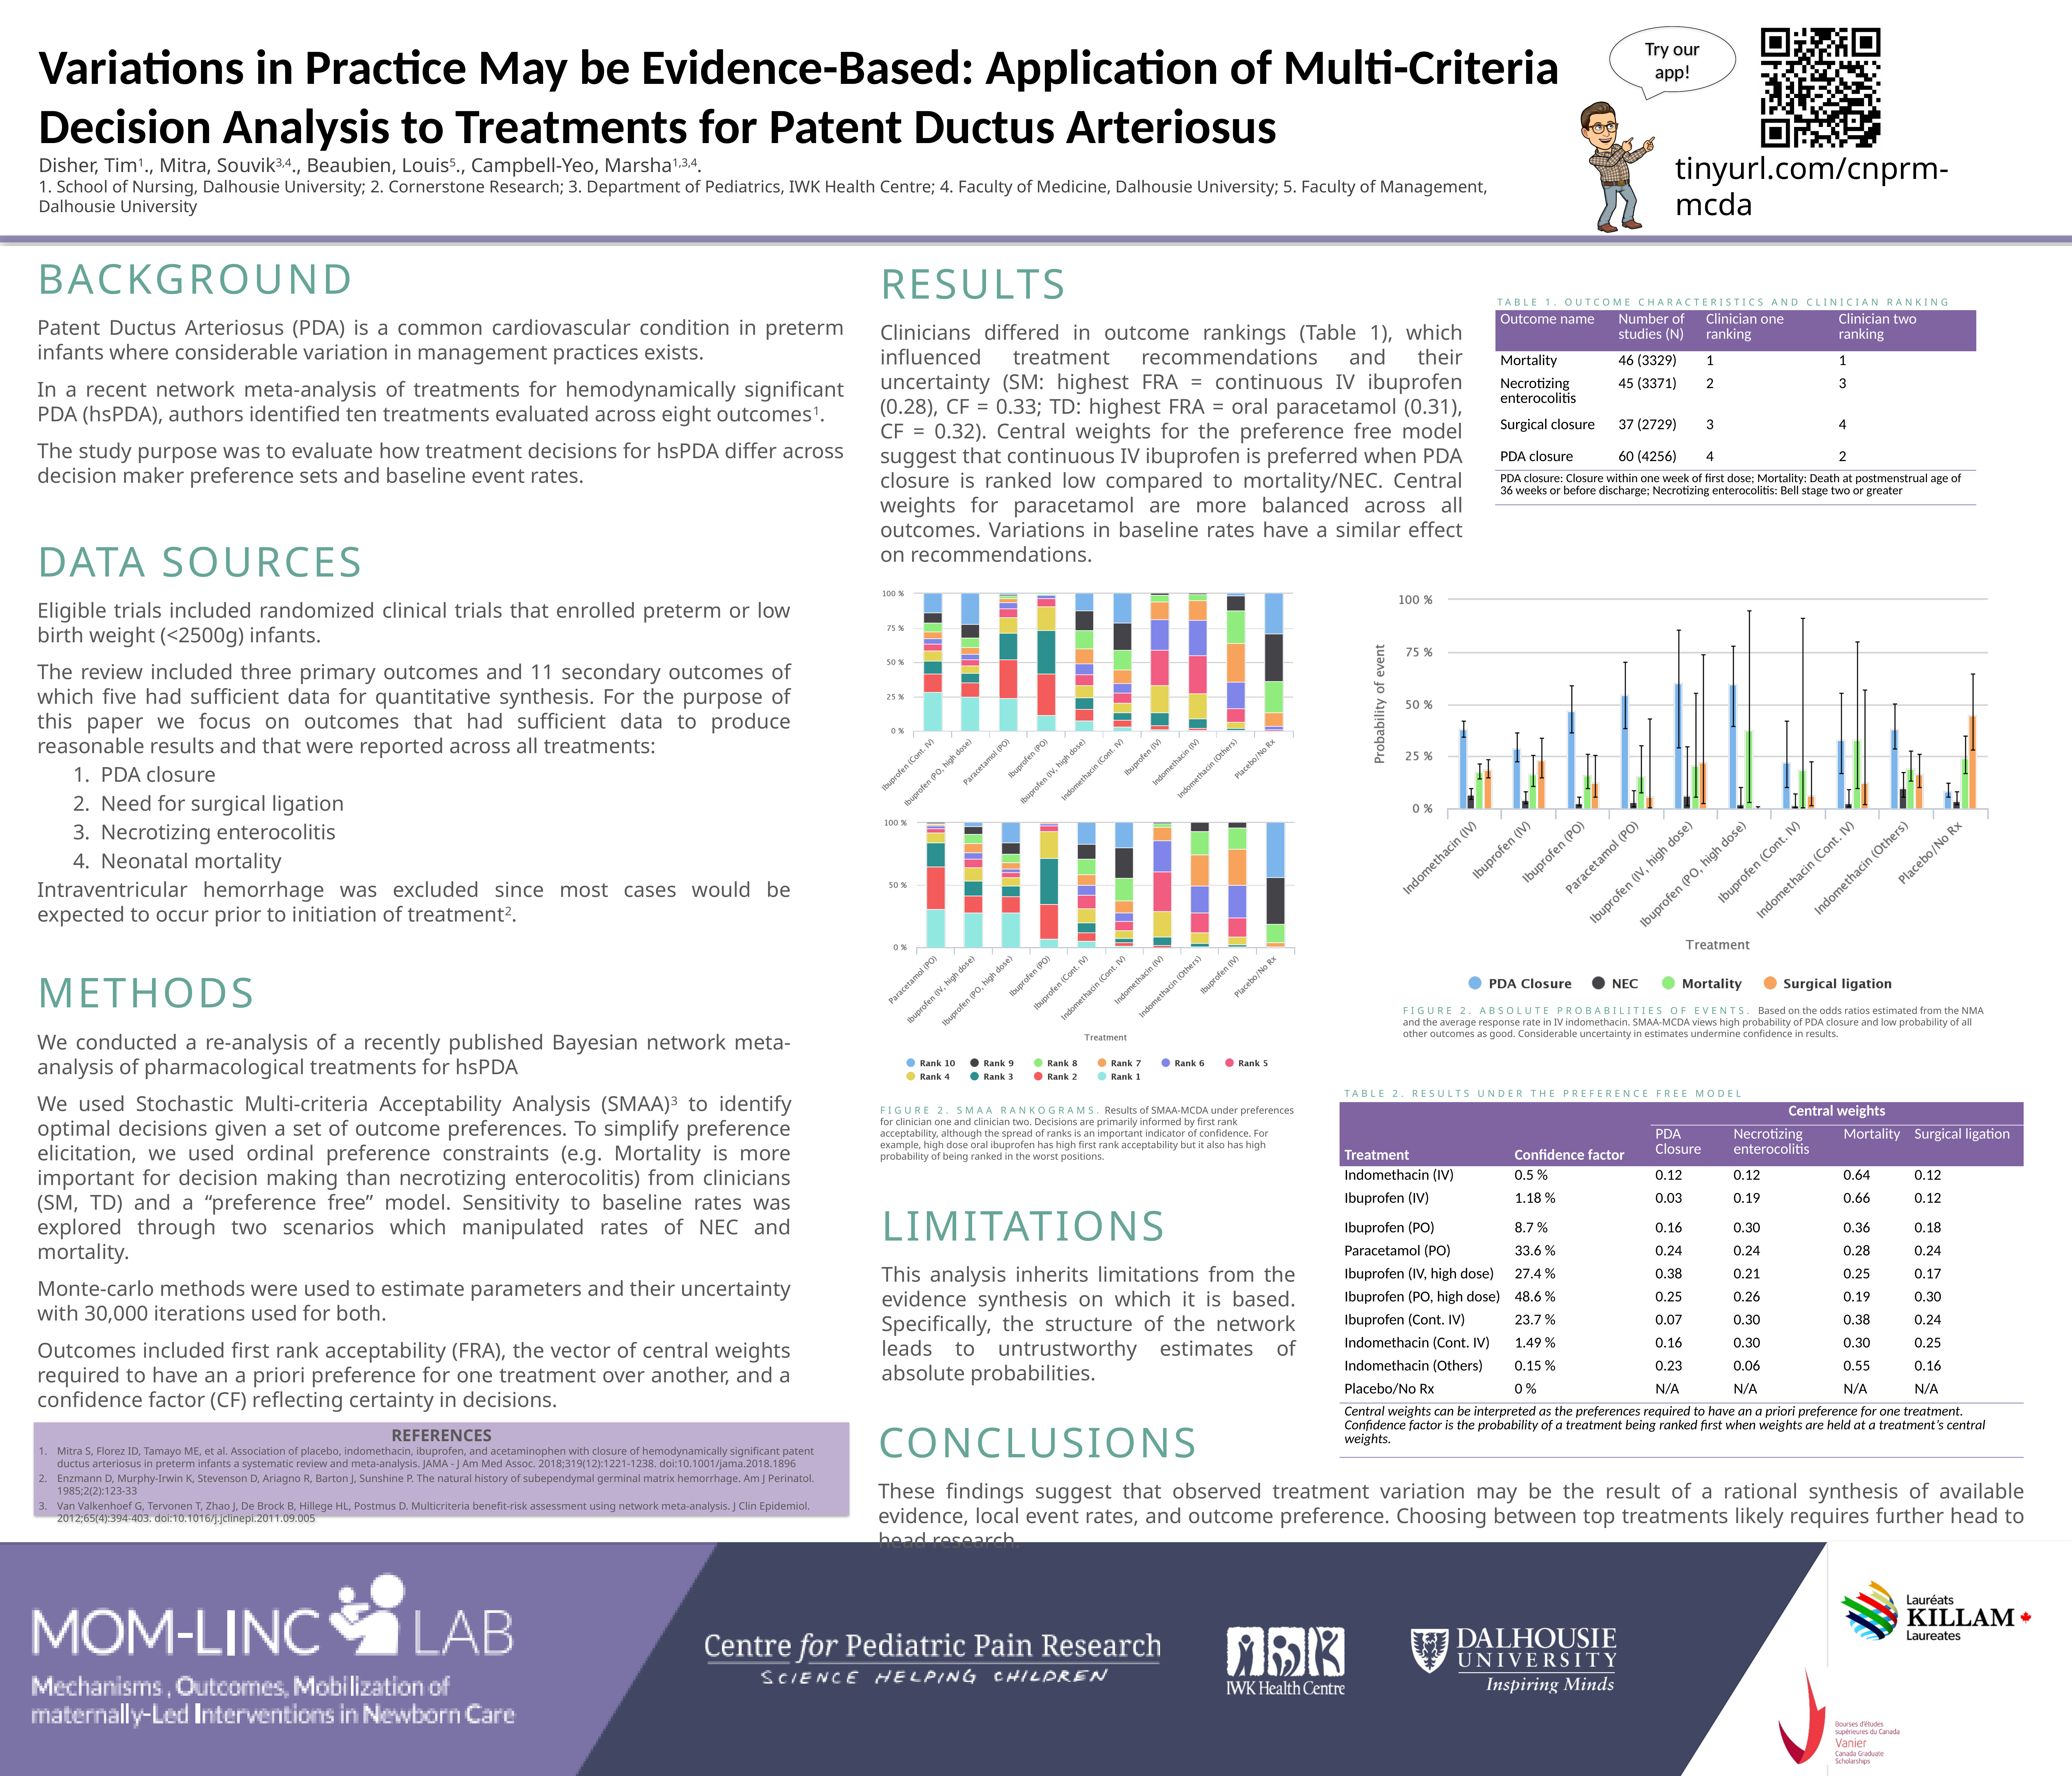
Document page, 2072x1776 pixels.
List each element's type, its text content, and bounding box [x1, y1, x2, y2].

table_cell 4 [1834, 415, 1976, 447]
text_box Figure 2. Absolute probabilities of events. Based on the odds ratios estimated from the NMA and the average response rate in IV indomethacin. SMAA-MCDA views high probability of PDA closure and low probability of all other outcomes as good. Considerable uncertainty in estimates undermine confidence in results. [1398, 1019, 1998, 1042]
table_cell Indomethacin (Cont. IV) [1340, 1334, 1510, 1357]
table_cell 27.4 % [1510, 1265, 1651, 1288]
text_box Results Clinicians differed in outcome rankings (Table 1), which influenced treatment recommendations and their uncertainty (SM: highest FRA = continuous IV ibuprofen (0.28), CF = 0.33; TD: highest FRA = oral paracetamol (0.31), CF = 0.32). Central weights for the preference free model suggest that continuous IV ibuprofen is preferred when PDA closure is ranked low compared to mortality/NEC. Central weights for paracetamol are more balanced across all outcomes. Variations in baseline rates have a similar effect on recommendations. [875, 250, 1469, 569]
text_box Figure 2. Smaa rankograms. Results of SMAA-MCDA under preferences for clinician one and clinician two. Decisions are primarily informed by first rank acceptability, although the spread of ranks is an important indicator of confidence. For example, high dose oral ibuprofen has high first rank acceptability but it also has high probability of being ranked in the worst positions. [875, 1102, 1300, 1164]
table_cell 0.30 [1729, 1219, 1839, 1242]
picture [875, 587, 1300, 813]
table_cell Placebo/No Rx [1340, 1380, 1510, 1403]
table_header Number of studies (N) [1614, 310, 1701, 351]
table_cell N/A [1910, 1380, 2024, 1403]
text_box Conclusions These findings suggest that observed treatment variation may be the result of a rational synthesis of available evidence, local event rates, and outcome preference. Choosing between top treatments likely requires further head to head research. [873, 1409, 2031, 1555]
table_cell 0 % [1510, 1380, 1651, 1403]
table_cell 0.12 [1910, 1189, 2024, 1219]
text_box Variations in Practice May be Evidence-Based: Application of Multi-Criteria Decision Analysis to Treatments for Patent Ductus Arteriosus Disher, Tim1., Mitra, Souvik3,4., Beaubien, Louis5., Campbell-Yeo, Marsha1,3,4. 1. School of Nursing, Dalhousie University; 2. Cornerstone Research; 3. Department of Pediatrics, IWK Health Centre; 4. Faculty of Medicine, Dalhousie University; 5. Faculty of Management, Dalhousie University [34, 32, 1571, 218]
table_cell 0.16 [1651, 1334, 1729, 1357]
table_cell 0.18 [1910, 1219, 2024, 1242]
picture [1839, 1578, 2035, 1644]
table_cell 0.03 [1651, 1189, 1729, 1219]
table_cell Necrotizing enterocolitis [1729, 1125, 1839, 1166]
table_cell Ibuprofen (PO) [1340, 1219, 1510, 1242]
table_cell 1 [1834, 351, 1976, 374]
table_cell Mortality [1839, 1125, 1910, 1166]
table_cell PDA closure [1496, 448, 1613, 470]
table_cell 0.25 [1651, 1288, 1729, 1311]
table_cell 0.12 [1651, 1166, 1729, 1189]
table_cell 0.38 [1651, 1265, 1729, 1288]
table_header Treatment [1340, 1102, 1510, 1166]
table_cell PDA Closure [1651, 1125, 1729, 1166]
table_cell 0.36 [1839, 1219, 1910, 1242]
table_cell 0.17 [1910, 1265, 2024, 1288]
table_cell N/A [1651, 1380, 1729, 1403]
text_box DATA SOURCES Eligible trials included randomized clinical trials that enrolled preterm or low birth weight (<2500g) infants. The review included three primary outcomes and 11 secondary outcomes of which five had sufficient data for quantitative synthesis. For the purpose of this paper we focus on outcomes that had sufficient data to produce reasonable results and that were reported across all treatments: PDA closure Need for surgical ligation Necrotizing enterocolitis Neonatal mortality Intraventricular hemorrhage was excluded since most cases would be expected to occur prior to initiation of treatment2. [32, 528, 797, 928]
table_cell 0.55 [1839, 1357, 1910, 1380]
table_cell Mortality [1495, 351, 1614, 374]
text_box Methods We conducted a re-analysis of a recently published Bayesian network meta-analysis of pharmacological treatments for hsPDA We used Stochastic Multi-criteria Acceptability Analysis (SMAA)3 to identify optimal decisions given a set of outcome preferences. To simplify preference elicitation, we used ordinal preference constraints (e.g. Mortality is more important for decision making than necrotizing enterocolitis) from clinicians (SM, TD) and a “preference free” model. Sensitivity to baseline rates was explored through two scenarios which manipulated rates of NEC and mortality. Monte-carlo methods were used to estimate parameters and their uncertainty with 30,000 iterations used for both. Outcomes included first rank acceptability (FRA), the vector of central weights required to have an a priori preference for one treatment over another, and a confidence factor (CF) reflecting certainty in decisions. [32, 964, 797, 1414]
text_box Table 1. outcome characteristics and clinician ranking [1492, 293, 2013, 310]
table_cell 0.24 [1651, 1242, 1729, 1265]
table_cell 4 [1701, 448, 1834, 470]
table_cell 0.07 [1651, 1311, 1729, 1334]
table_cell 0.25 [1839, 1265, 1910, 1288]
table_cell 0.30 [1839, 1334, 1910, 1357]
table_cell Ibuprofen (IV, high dose) [1340, 1265, 1510, 1288]
table_cell 0.5 % [1510, 1166, 1651, 1189]
table_cell N/A [1839, 1380, 1910, 1403]
text_box tinyurl.com/cnprm-mcda [1698, 146, 2024, 224]
table_cell 0.38 [1839, 1311, 1910, 1334]
table_cell 0.66 [1839, 1189, 1910, 1219]
table_cell 0.15 % [1510, 1357, 1651, 1380]
table_cell 0.16 [1910, 1357, 2024, 1380]
picture [1356, 589, 1998, 1017]
table_cell PDA closure: Closure within one week of first dose; Mortality: Death at postmenstrual age of 36 weeks or before discharge; Necrotizing enterocolitis: Bell stage two or greater [1496, 471, 1976, 505]
table_cell 2 [1834, 448, 1976, 470]
table_cell 45 (3371) [1614, 374, 1701, 415]
table_cell 3 [1701, 415, 1834, 447]
table_cell 1 [1701, 351, 1834, 374]
table_cell 0.06 [1729, 1357, 1839, 1380]
table_cell 0.30 [1910, 1288, 2024, 1311]
text_box REFERENCES Mitra S, Florez ID, Tamayo ME, et al. Association of placebo, indomethacin, ibuprofen, and acetaminophen with closure of hemodynamically significant patent ductus arteriosus in preterm infants a systematic review and meta-analysis. JAMA - J Am Med Assoc. 2018;319(12):1221-1238. doi:10.1001/jama.2018.1896 Enzmann D, Murphy-Irwin K, Stevenson D, Ariagno R, Barton J, Sunshine P. The natural history of subependymal germinal matrix hemorrhage. Am J Perinatol. 1985;2(2):123-33 Van Valkenhoef G, Tervonen T, Zhao J, De Brock B, Hillege HL, Postmus D. Multicriteria benefit-risk assessment using network meta-analysis. J Clin Epidemiol. 2012;65(4):394-403. doi:10.1016/j.jclinepi.2011.09.005 [34, 1422, 850, 1516]
table_cell 0.28 [1839, 1242, 1910, 1265]
table_cell 0.26 [1729, 1288, 1839, 1311]
table_cell 37 (2729) [1614, 415, 1701, 447]
table_cell 0.23 [1651, 1357, 1729, 1380]
table_header Clinician one ranking [1701, 310, 1834, 351]
table_cell 0.19 [1729, 1189, 1839, 1219]
table_cell 48.6 % [1510, 1288, 1651, 1311]
table_cell 0.21 [1729, 1265, 1839, 1288]
table_cell 0.64 [1839, 1166, 1910, 1189]
table_cell 0.24 [1910, 1242, 2024, 1265]
table_cell 0.16 [1651, 1219, 1729, 1242]
table_cell 0.19 [1839, 1288, 1910, 1311]
text_box Table 2. Results under the preference free model [1340, 1085, 1860, 1101]
table_cell 2 [1701, 374, 1834, 415]
picture [1779, 1666, 1899, 1765]
picture [877, 816, 1301, 1099]
table_cell Central weights can be interpreted as the preferences required to have an a priori preference for one treatment. Confidence factor is the probability of a treatment being ranked first when weights are held at a treatment’s central weights. [1340, 1403, 2024, 1457]
table_cell 1.49 % [1510, 1334, 1651, 1357]
table_cell Paracetamol (PO) [1340, 1242, 1510, 1265]
table_header Clinician two ranking [1834, 310, 1976, 351]
table_cell 1.18 % [1510, 1189, 1651, 1219]
table_cell 0.24 [1729, 1242, 1839, 1265]
table_cell Ibuprofen (IV) [1340, 1189, 1510, 1219]
table_header Confidence factor [1510, 1102, 1651, 1166]
table_cell 0.30 [1729, 1334, 1839, 1357]
table_cell 3 [1834, 374, 1976, 415]
table_header Outcome name [1495, 310, 1614, 351]
table_cell 0.25 [1910, 1334, 2024, 1357]
table_cell Ibuprofen (Cont. IV) [1340, 1311, 1510, 1334]
table_cell Surgical closure [1496, 415, 1613, 447]
table_cell 23.7 % [1510, 1311, 1651, 1334]
table_cell 0.12 [1729, 1166, 1839, 1189]
table_cell Ibuprofen (PO, high dose) [1340, 1288, 1510, 1311]
table_cell 0.30 [1729, 1311, 1839, 1334]
table_cell Surgical ligation [1910, 1125, 2024, 1166]
text_box limitations This analysis inherits limitations from the evidence synthesis on which it is based. Specifically, the structure of the network leads to untrustworthy estimates of absolute probabilities. [876, 1192, 1301, 1387]
table_cell 33.6 % [1510, 1242, 1651, 1265]
table_cell 46 (3329) [1614, 351, 1701, 374]
table_cell 60 (4256) [1614, 448, 1701, 470]
picture [1757, 24, 1885, 152]
table_cell N/A [1729, 1380, 1839, 1403]
text_box Try our app! [1609, 26, 1736, 89]
table_cell 0.12 [1910, 1166, 2024, 1189]
table_header Central weights [1651, 1102, 2024, 1125]
table_cell Necrotizing enterocolitis [1495, 374, 1614, 415]
picture [1542, 82, 1697, 237]
table_cell Indomethacin (Others) [1340, 1357, 1510, 1380]
table_cell 0.24 [1910, 1311, 2024, 1334]
text_box [0, 235, 2072, 243]
text_box Background Patent Ductus Arteriosus (PDA) is a common cardiovascular condition in preterm infants where considerable variation in management practices exists. In a recent network meta-analysis of treatments for hemodynamically significant PDA (hsPDA), authors identified ten treatments evaluated across eight outcomes1. The study purpose was to evaluate how treatment decisions for hsPDA differ across decision maker preference sets and baseline event rates. [32, 250, 850, 490]
table_cell Indomethacin (IV) [1340, 1166, 1510, 1189]
table_cell 8.7 % [1510, 1219, 1651, 1242]
